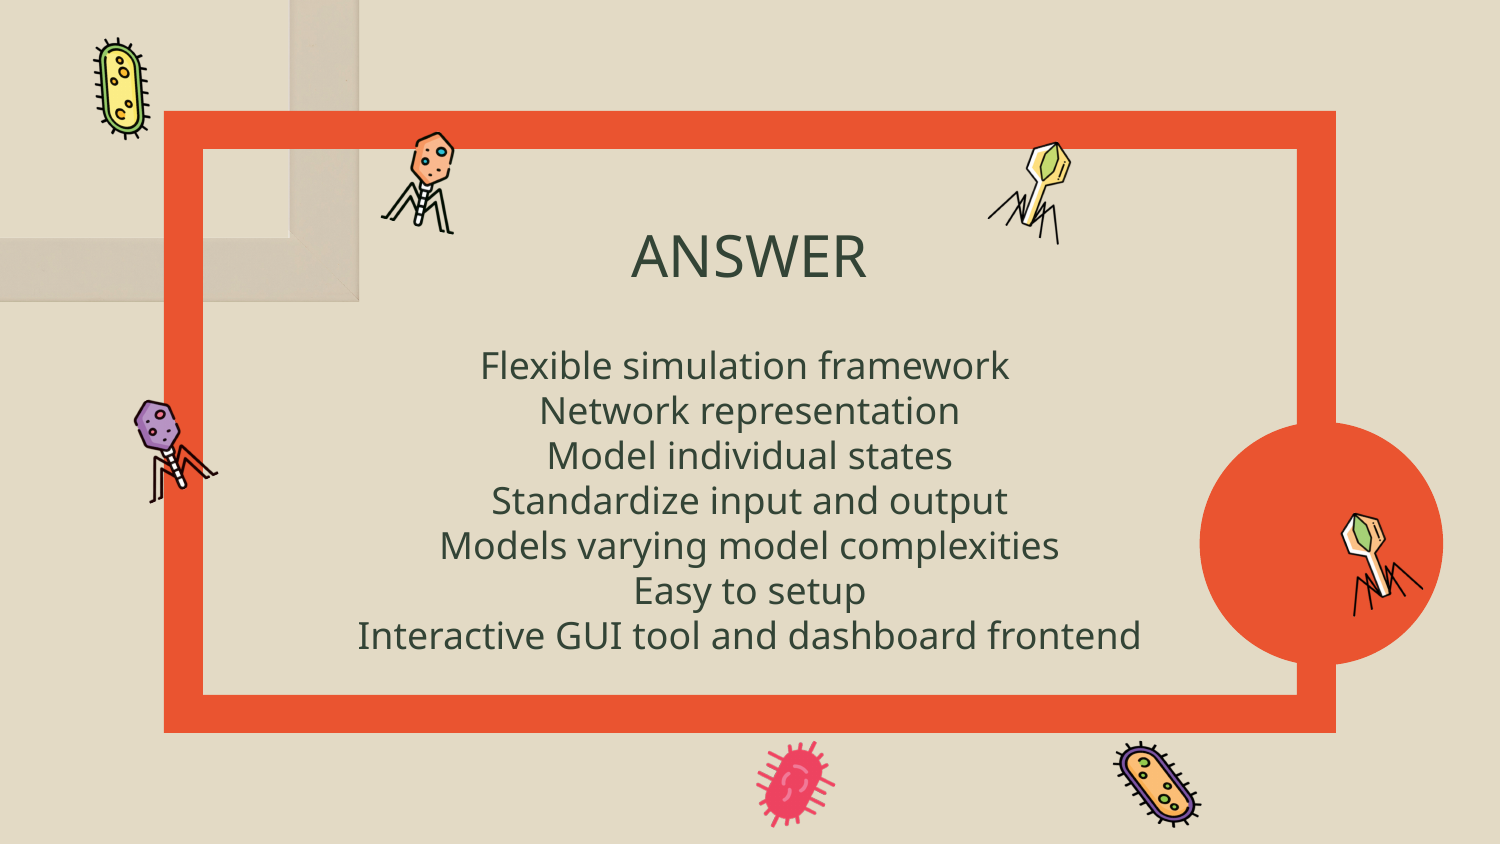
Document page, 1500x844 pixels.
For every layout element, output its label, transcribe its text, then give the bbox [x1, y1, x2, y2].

picture [1102, 735, 1212, 833]
picture [1319, 500, 1423, 616]
picture [381, 124, 474, 234]
subtitle Flexible simulation framework Network representation Model individual states Standardize input and output Models varying model complexities Easy to setup Interactive GUI tool and dashboard frontend [201, 303, 1299, 696]
picture [988, 129, 1091, 244]
picture [203, 149, 360, 302]
text_box ANSWER [408, 186, 1092, 304]
picture [739, 725, 848, 843]
picture [0, 0, 360, 302]
picture [112, 386, 218, 503]
